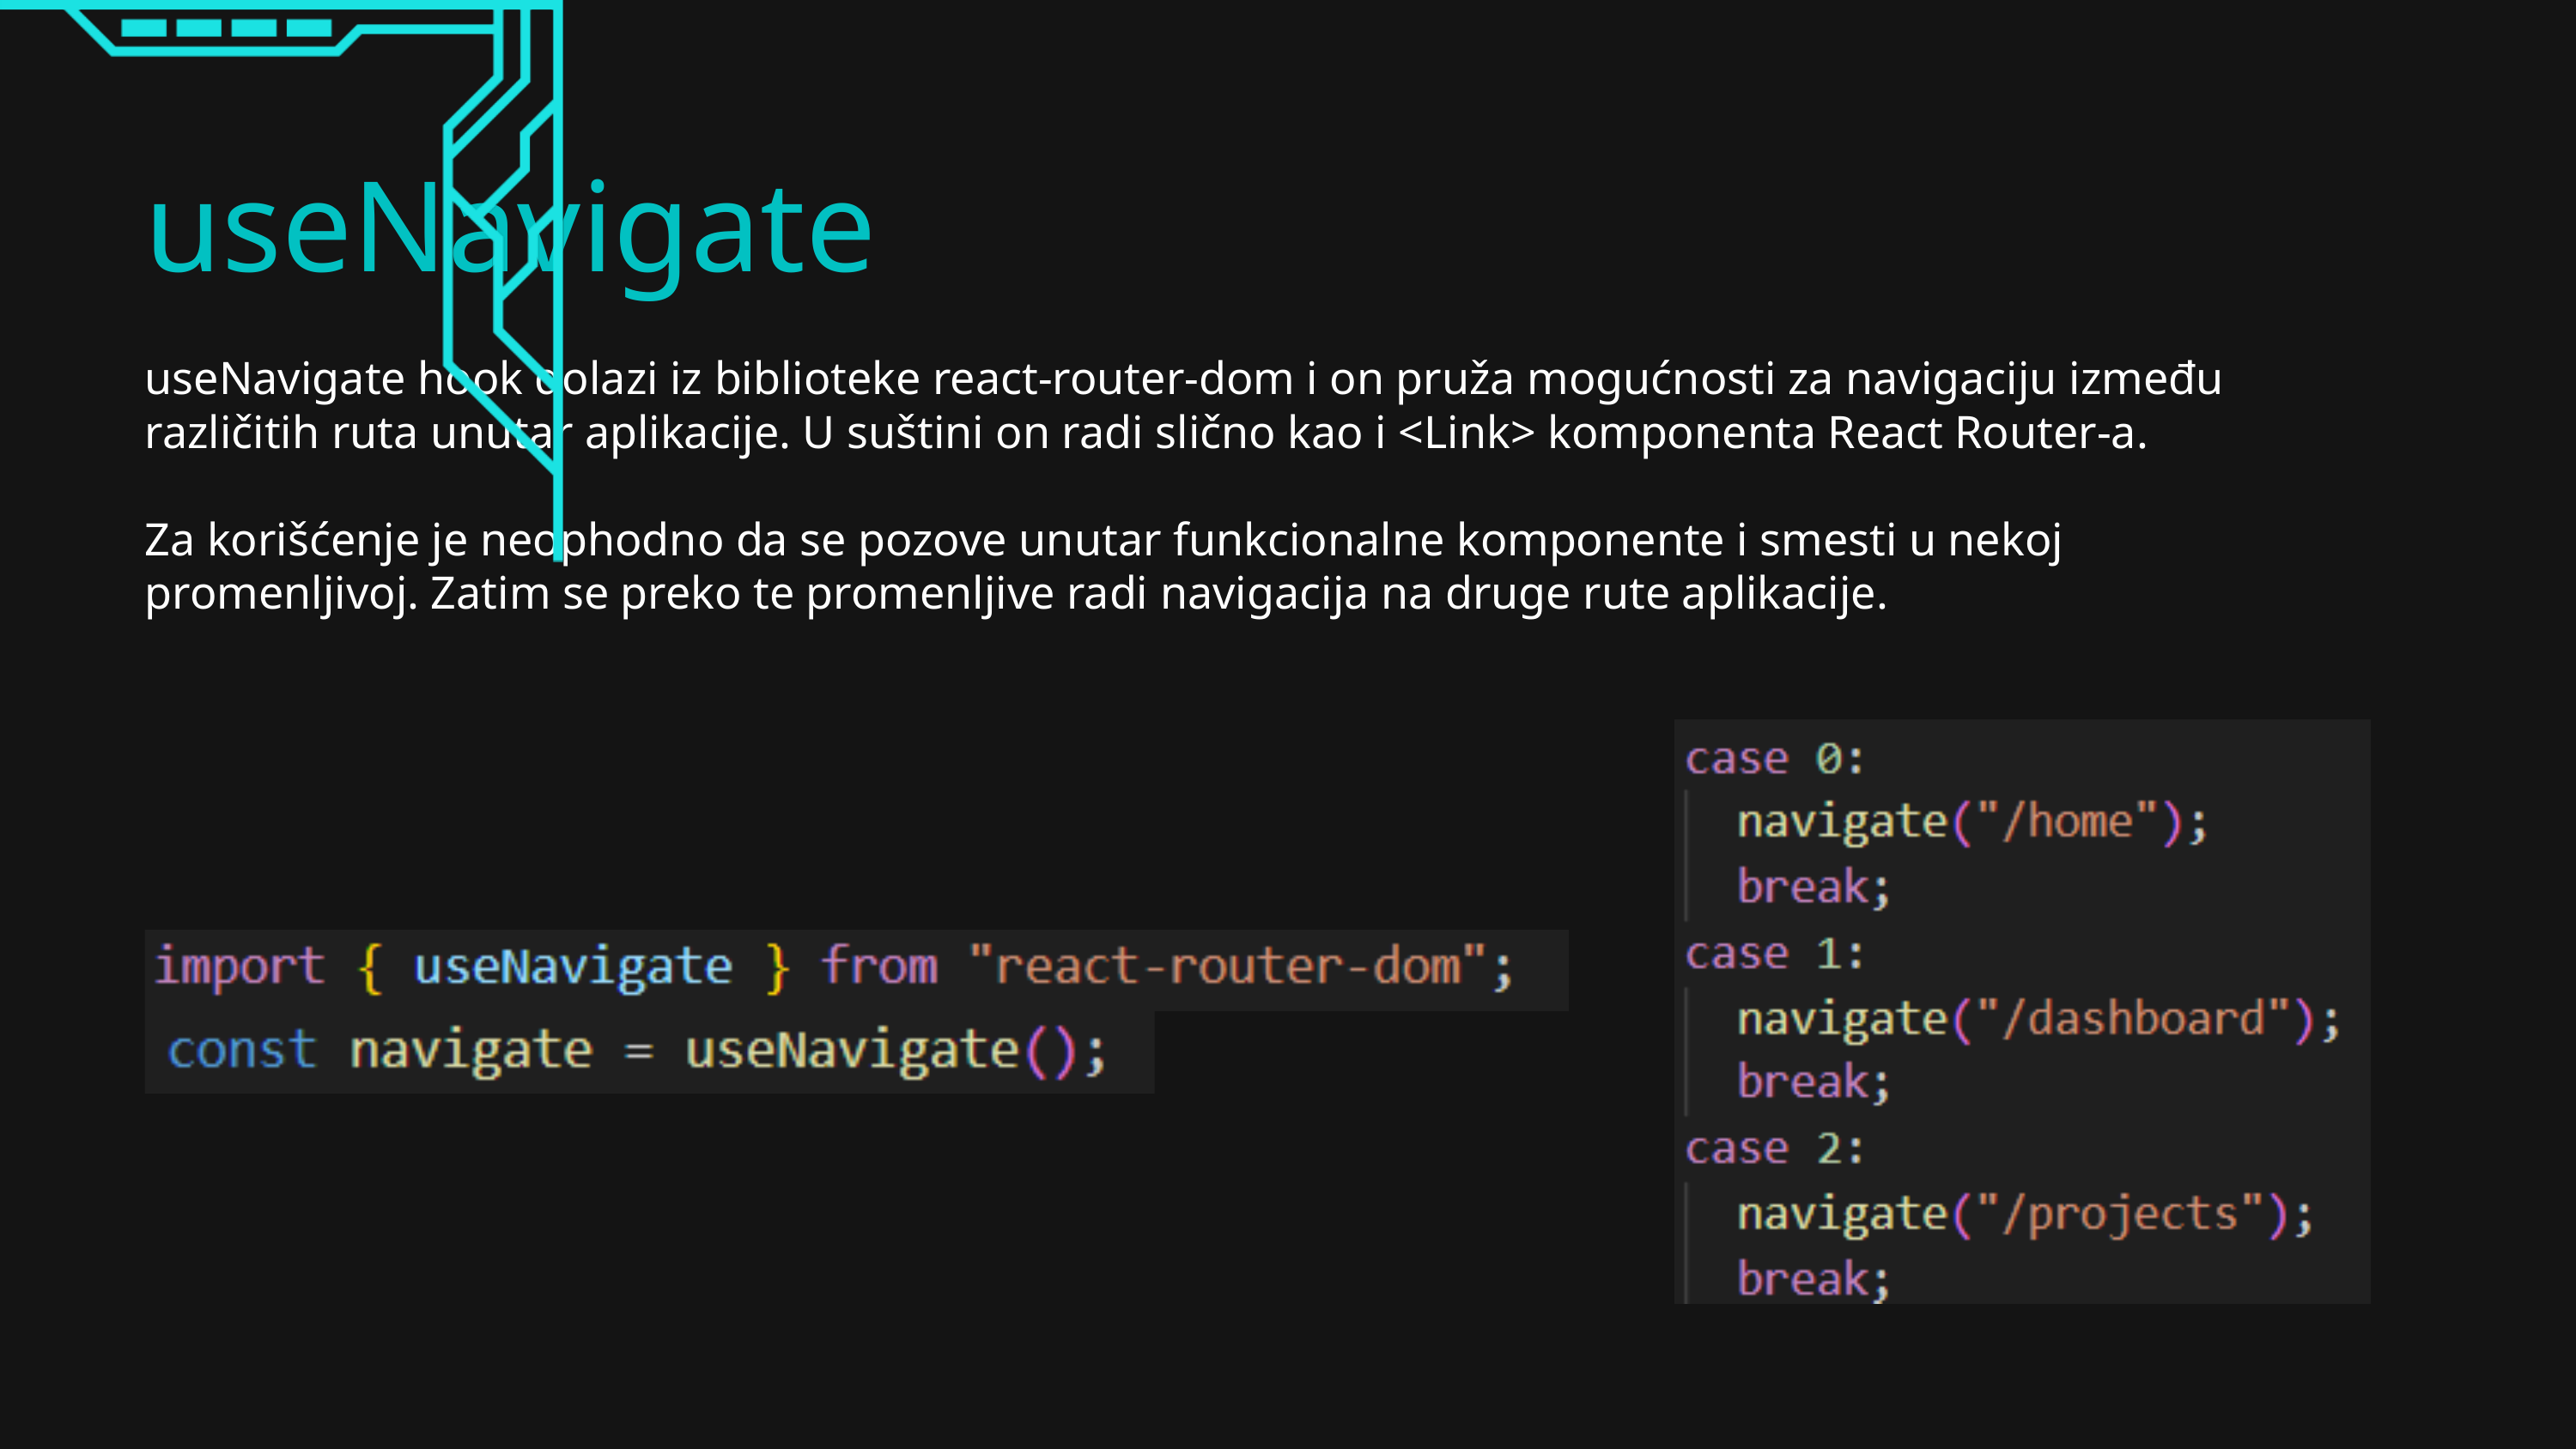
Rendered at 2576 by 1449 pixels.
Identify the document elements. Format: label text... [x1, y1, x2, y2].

text_box [144, 1011, 1155, 1094]
text_box [1674, 719, 2372, 1304]
text_box [144, 930, 1569, 1012]
text_box useNavigate useNavigate hook dolazi iz biblioteke react-router-dom i on pruža mogućnosti za navigaciju između različitih ruta unutar aplikacije. U suštini on radi slično kao i <Link> komponenta React Router-a. Za korišćenje je neophodno da se pozove unutar funkcionalne komponente i smesti u nekoj promenljivoj. Zatim se preko te promenljive radi navigacija na druge rute aplikacije. [144, 146, 2265, 619]
text_box [0, 0, 565, 562]
